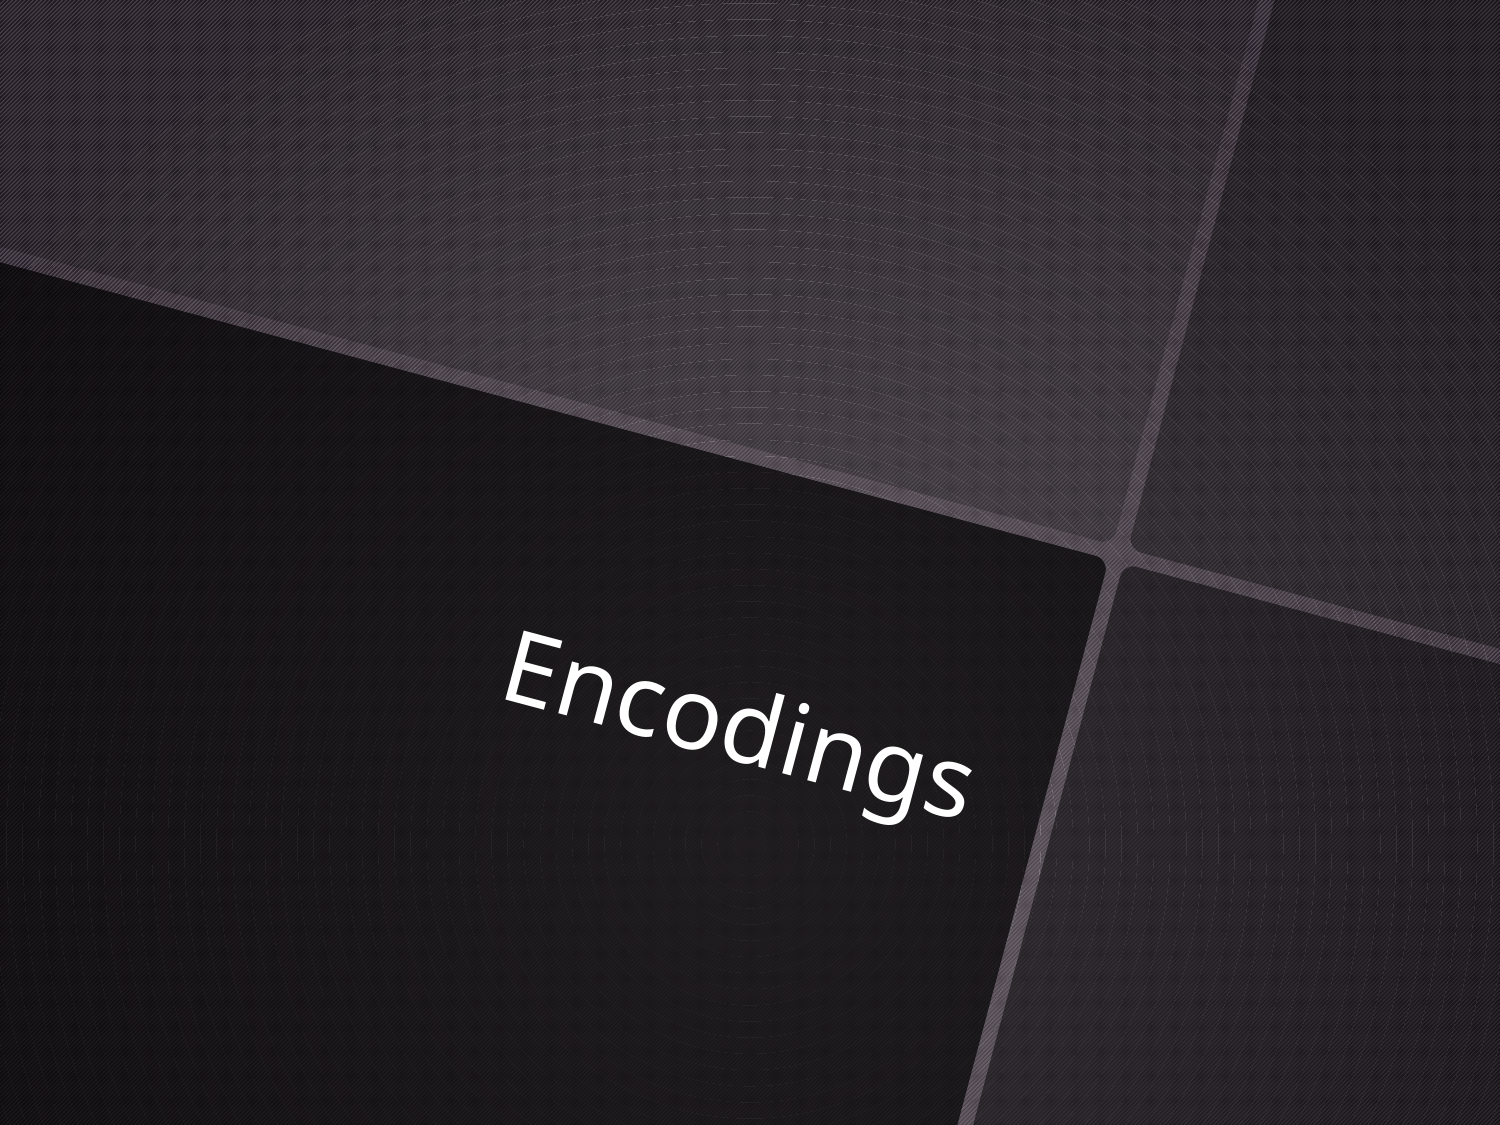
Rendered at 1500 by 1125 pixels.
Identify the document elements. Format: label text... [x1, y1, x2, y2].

title Encodings [70, 362, 1039, 854]
